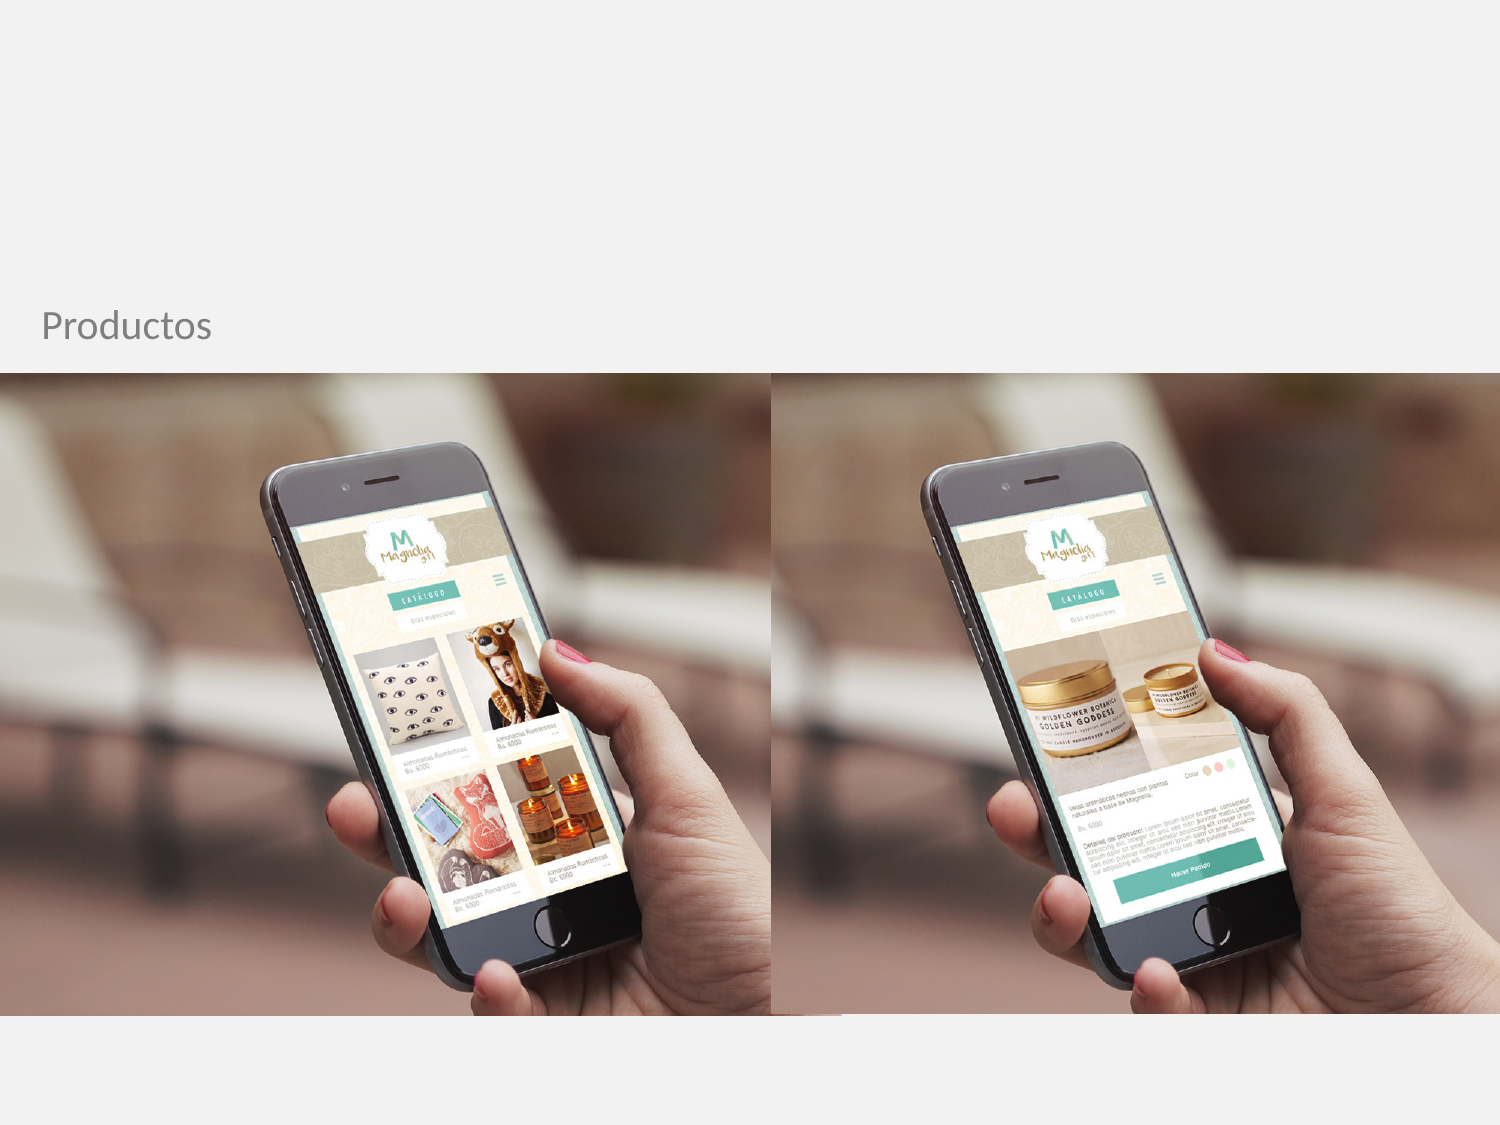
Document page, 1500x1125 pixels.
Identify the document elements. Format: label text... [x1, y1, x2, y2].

picture [0, 372, 1500, 1017]
text_box Productos [26, 290, 228, 356]
